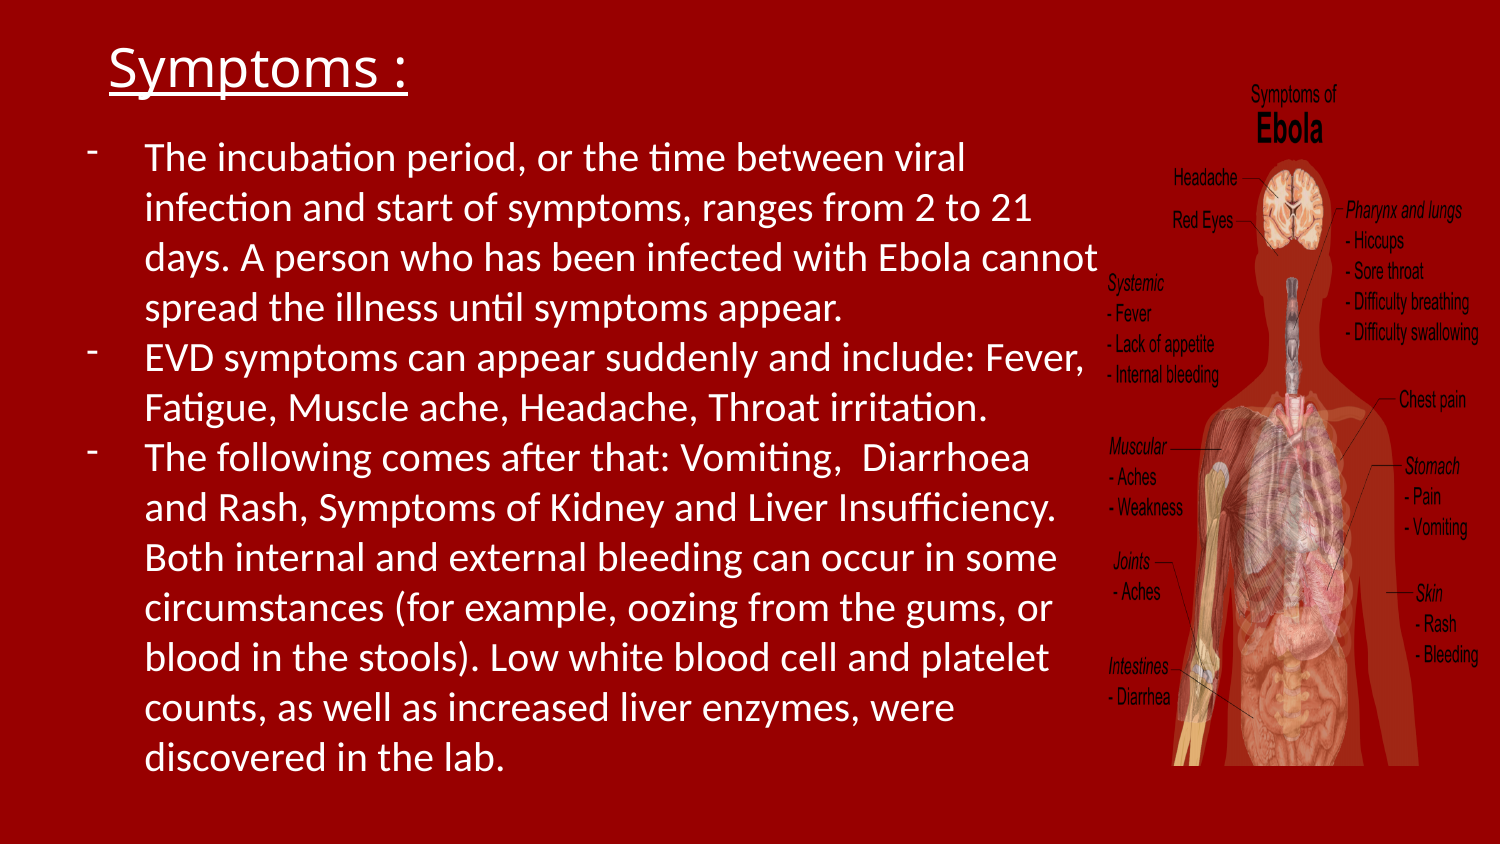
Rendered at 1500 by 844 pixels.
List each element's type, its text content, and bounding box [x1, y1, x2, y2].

text_box The incubation period, or the time between viral infection and start of symptoms, ranges from 2 to 21 days. A person who has been infected with Ebola cannot spread the illness until symptoms appear. EVD symptoms can appear suddenly and include: Fever, Fatigue, Muscle ache, Headache, Throat irritation. The following comes after that: Vomiting, Diarrhoea and Rash, Symptoms of Kidney and Liver Insufficiency. Both internal and external bleeding can occur in some circumstances (for example, oozing from the gums, or blood in the stools). Low white blood cell and platelet counts, as well as increased liver enzymes, were discovered in the lab. [0, 114, 1116, 795]
picture [1097, 78, 1489, 766]
text_box Symptoms : [93, 18, 1298, 114]
